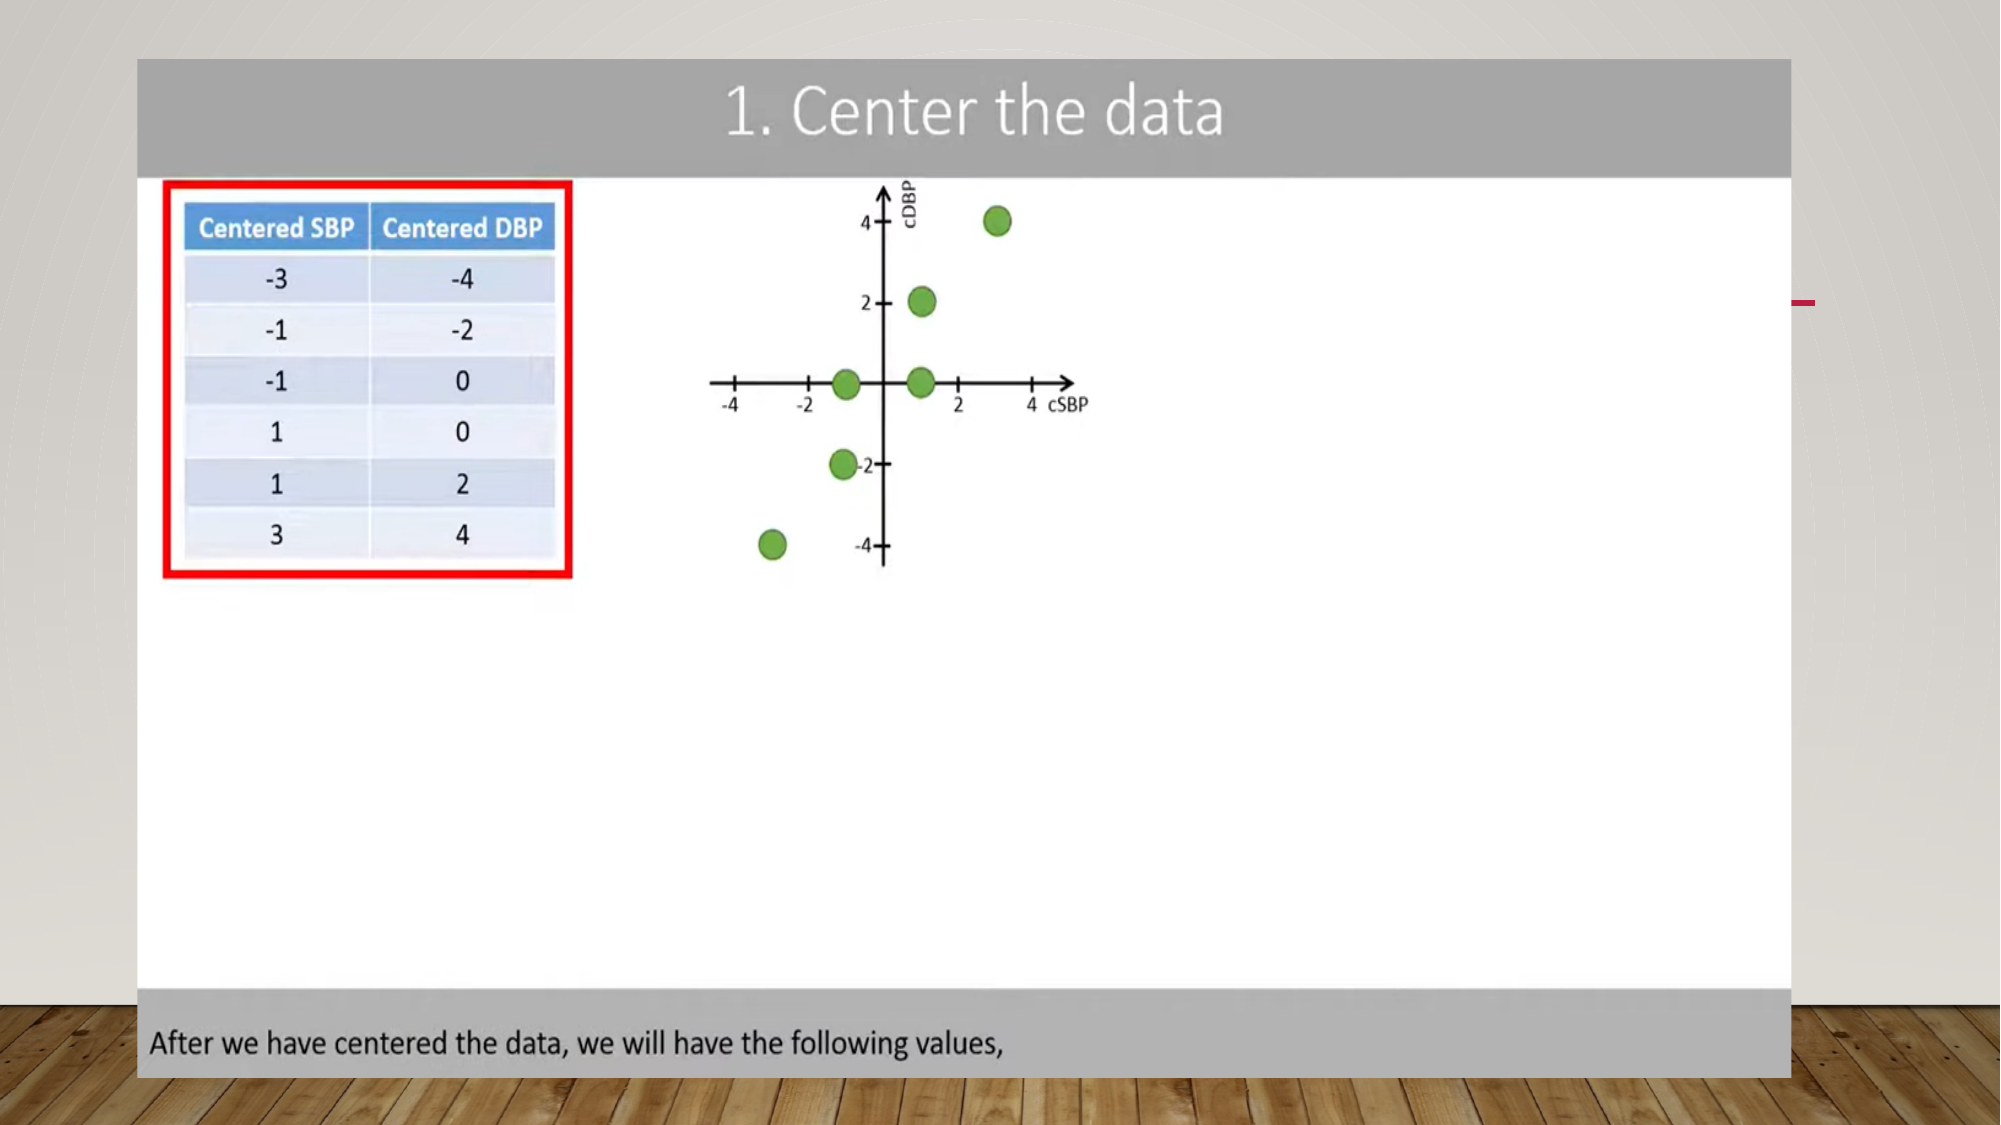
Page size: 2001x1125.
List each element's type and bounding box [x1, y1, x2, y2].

picture [0, 1005, 2000, 1125]
list [137, 59, 1792, 1079]
